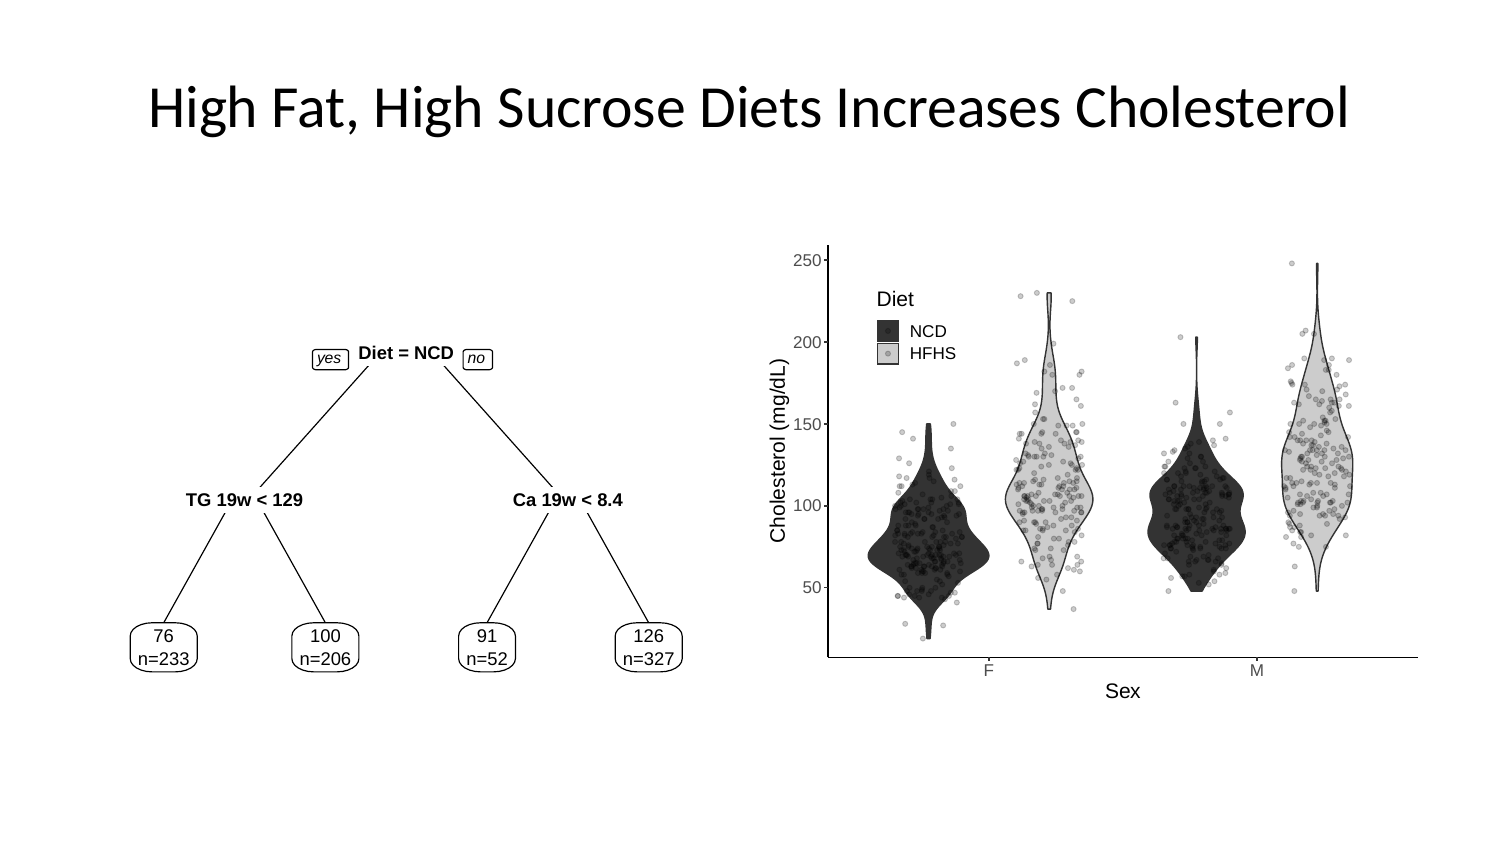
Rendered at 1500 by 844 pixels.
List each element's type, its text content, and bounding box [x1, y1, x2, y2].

picture [74, 237, 738, 711]
title High Fat, High Sucrose Diets Increases Cholesterol [75, 33, 1425, 175]
picture [762, 237, 1426, 711]
